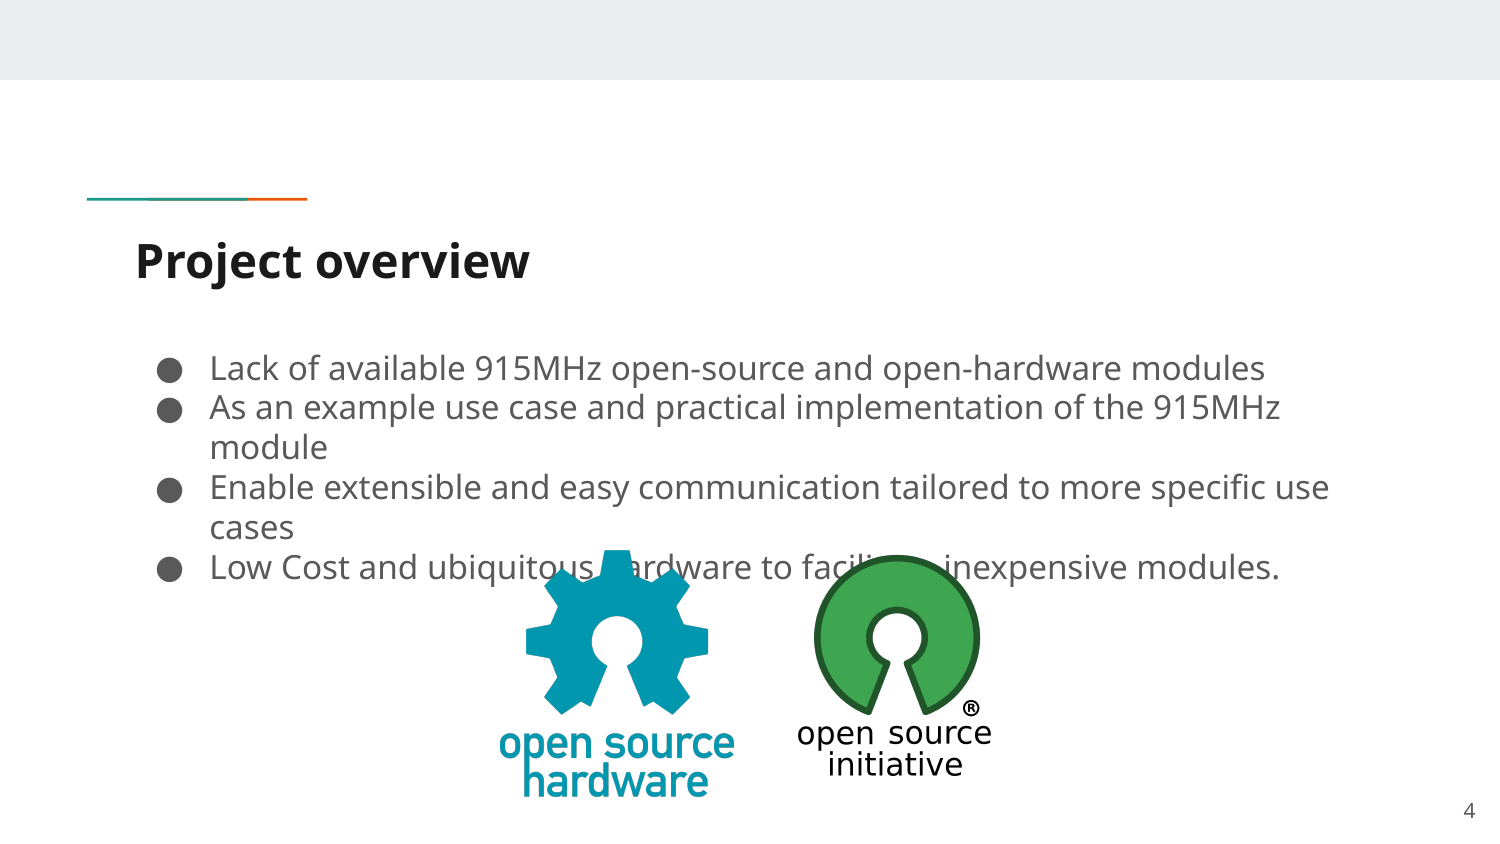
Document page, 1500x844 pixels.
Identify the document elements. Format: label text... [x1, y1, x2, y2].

picture [500, 550, 734, 797]
list Lack of available 915MHz open-source and open-hardware modules As an example use case and practical implementation of the 915MHz module Enable extensible and easy communication tailored to more specific use cases Low Cost and ubiquitous hardware to facilitate inexpensive modules. [119, 331, 1381, 837]
picture [788, 524, 1000, 823]
title Project overview [119, 216, 1381, 305]
slide_number ‹#› [1400, 779, 1491, 844]
